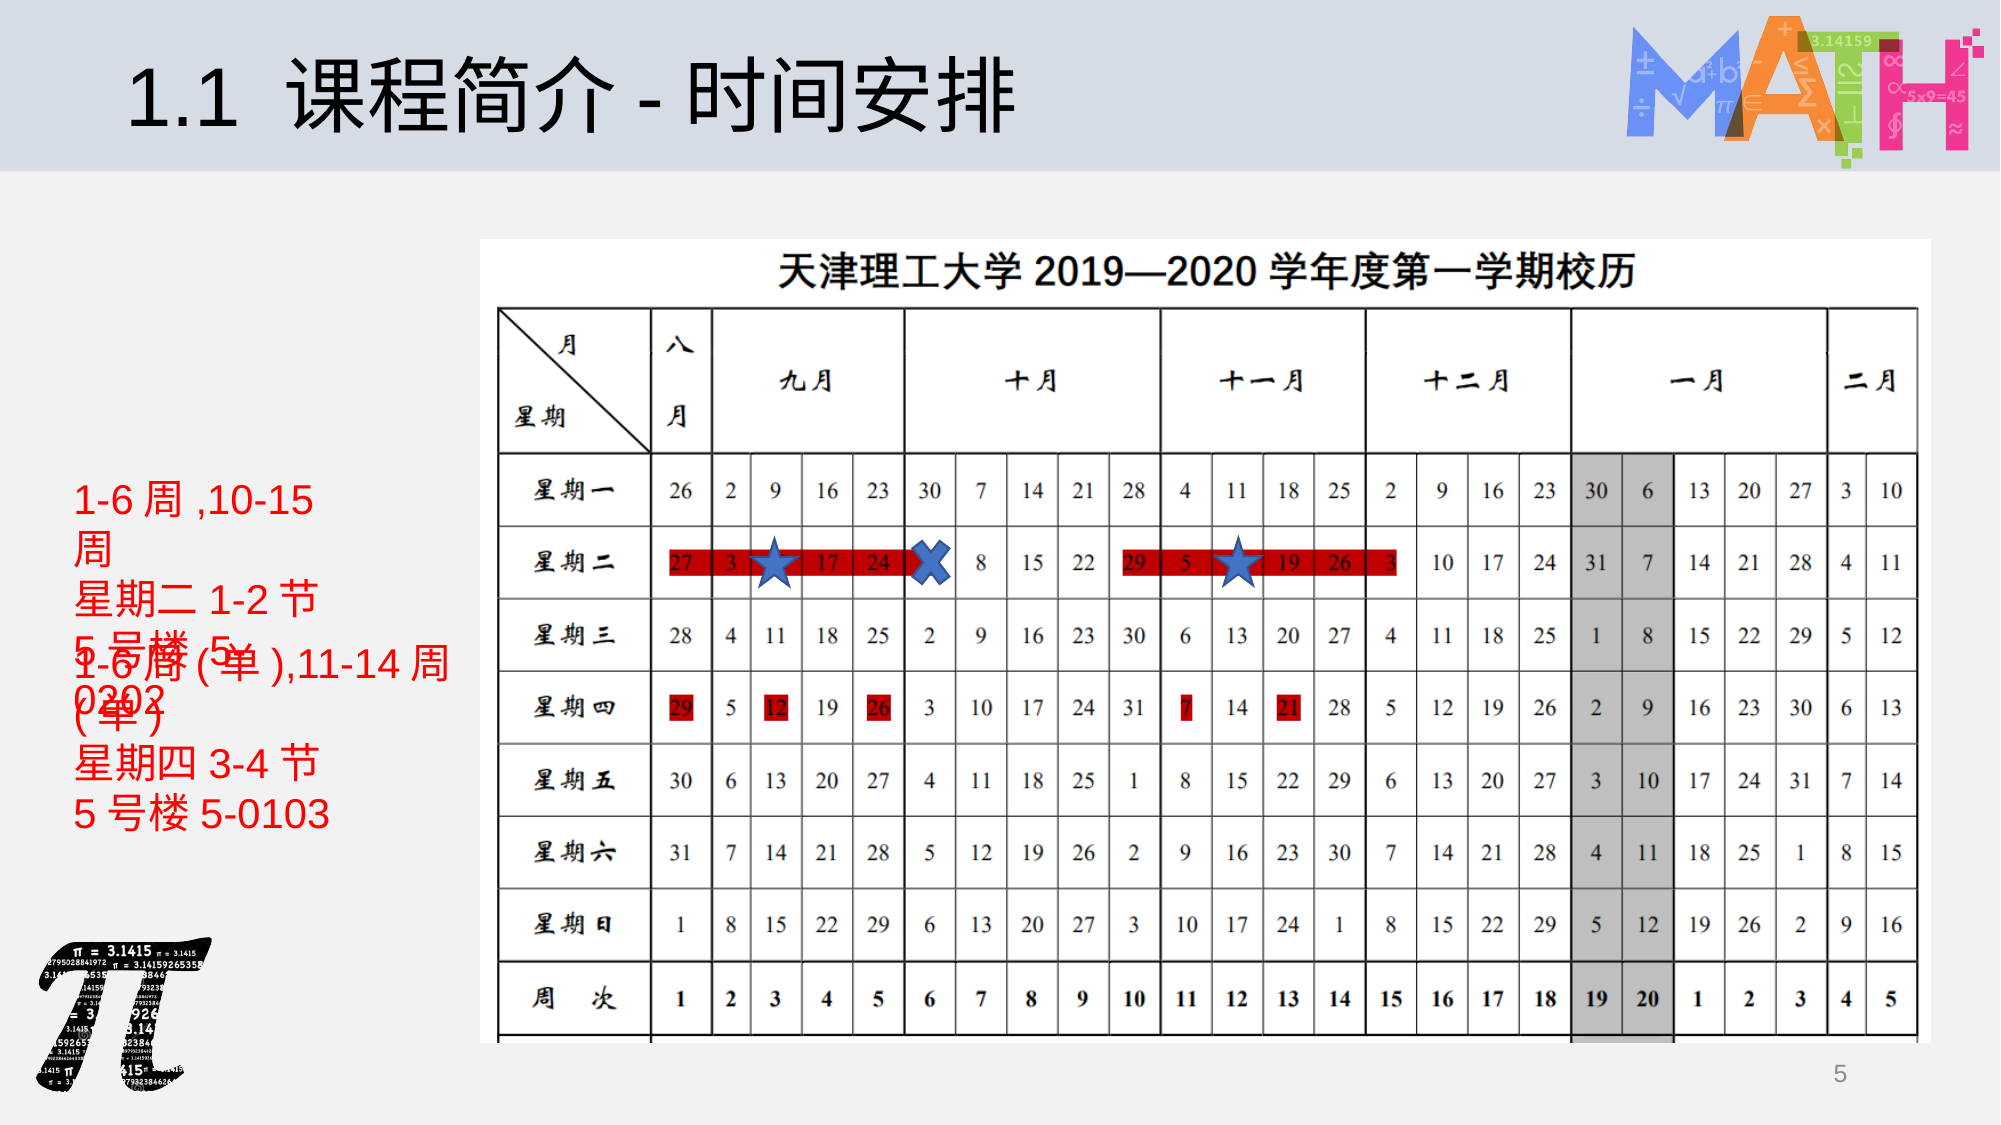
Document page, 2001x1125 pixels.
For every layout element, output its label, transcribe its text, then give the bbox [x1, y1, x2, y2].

picture [36, 937, 212, 1092]
text_box 1-6周,10-15周 星期二1-2节 5号楼 5-0202 [58, 465, 351, 628]
text_box 1-6周(单),11-14周(单) 星期四3-4节 5号楼5-0103 [58, 628, 480, 844]
picture [1626, 15, 1984, 169]
title 1.1 课程简介-时间安排 [109, 18, 1890, 153]
slide_number 5 [1412, 1043, 1863, 1103]
picture [480, 239, 1931, 1043]
